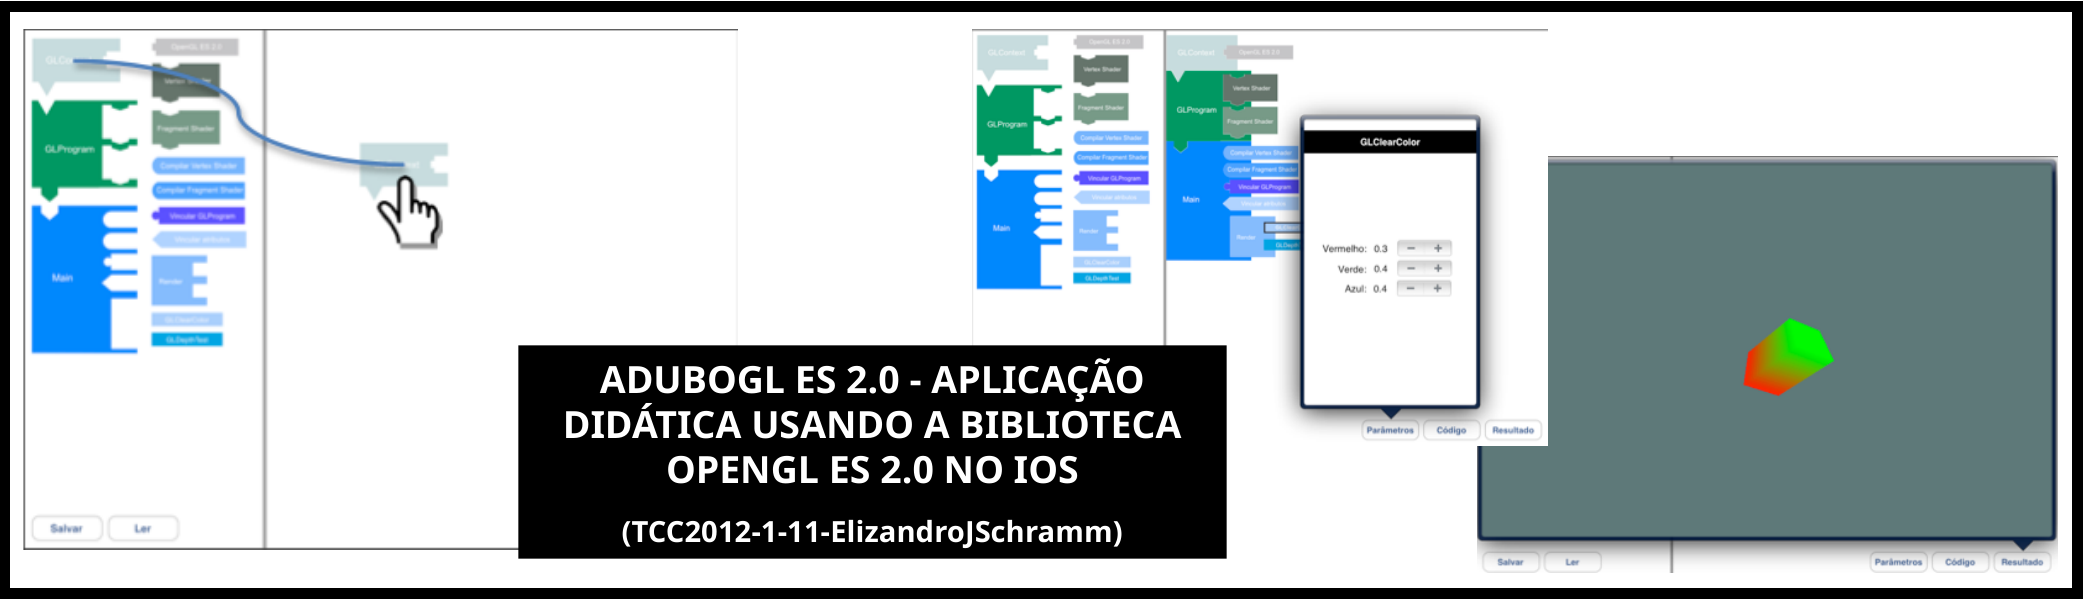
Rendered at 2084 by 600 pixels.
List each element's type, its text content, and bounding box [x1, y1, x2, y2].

picture [22, 28, 738, 551]
text_box ADUBOGL ES 2.0 - APLICAÇÃO DIDÁTICA USANDO A BIBLIOTECA OPENGL ES 2.0 NO IOS (TCC2012-1-11-ElizandroJSchramm) [518, 345, 1227, 559]
table_header [10, 12, 2072, 588]
picture [972, 28, 2058, 574]
